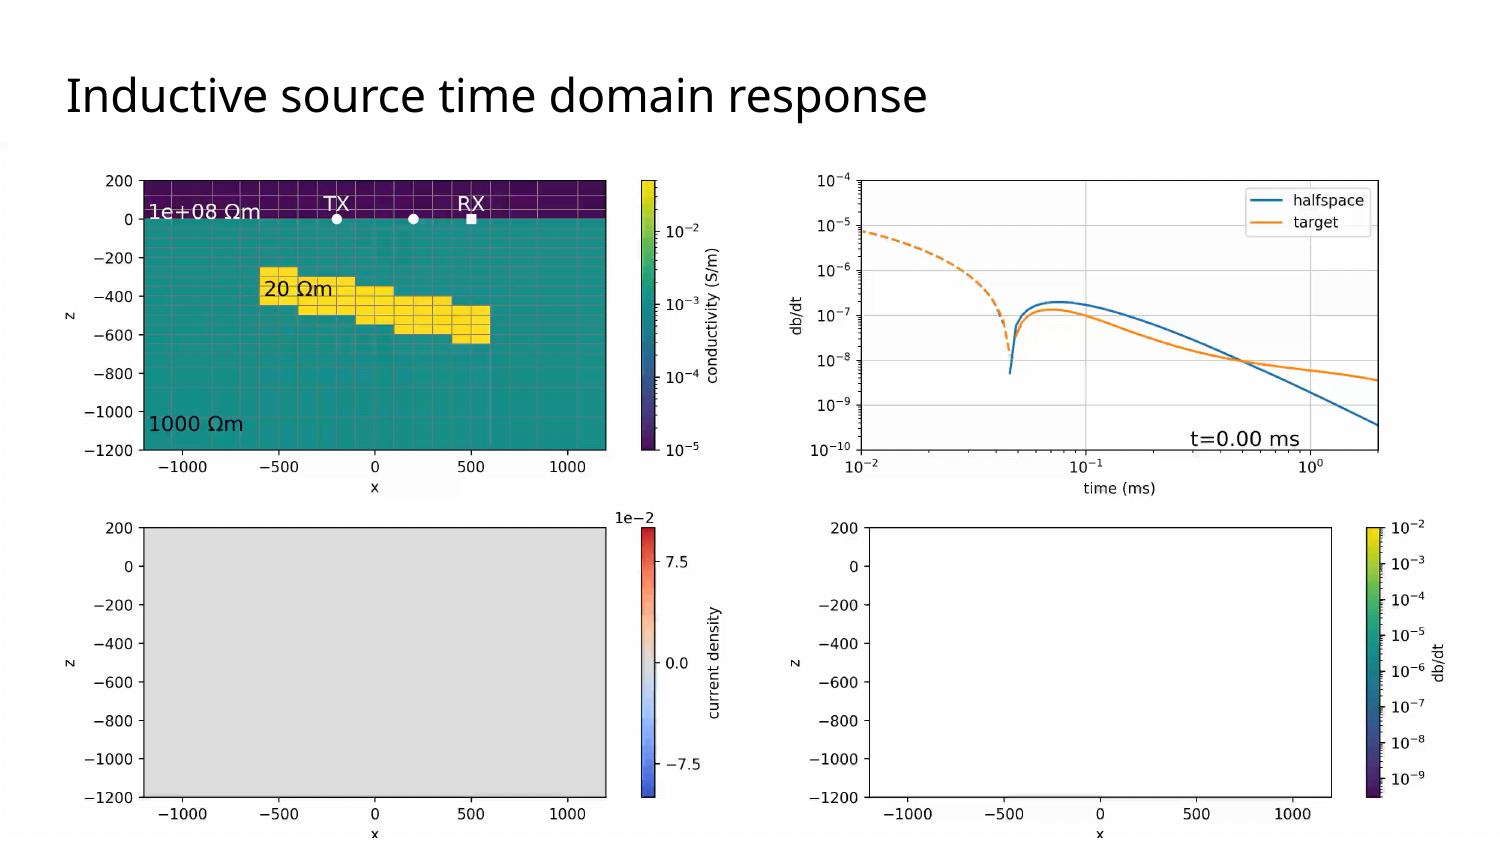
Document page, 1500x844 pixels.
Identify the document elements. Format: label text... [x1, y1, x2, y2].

title Inductive source time domain response [51, 48, 1449, 140]
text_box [0, 141, 1500, 839]
